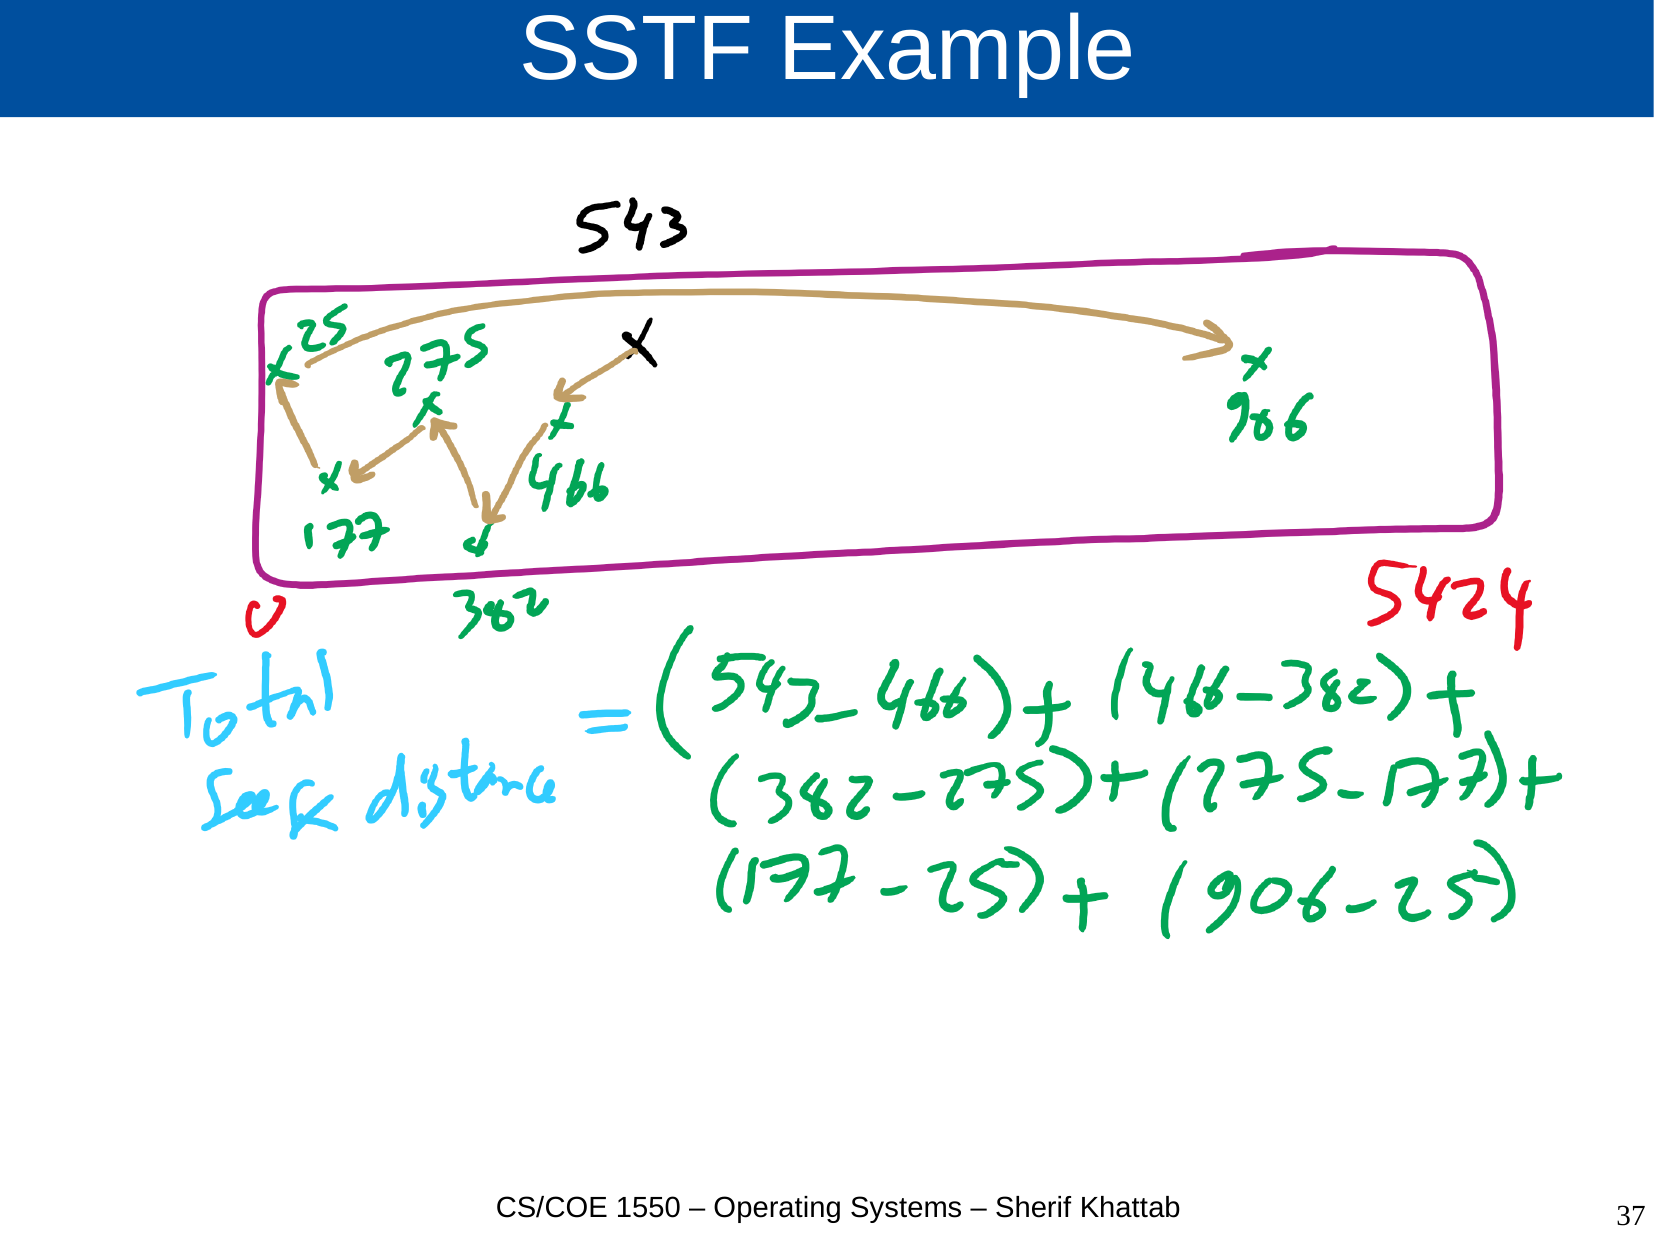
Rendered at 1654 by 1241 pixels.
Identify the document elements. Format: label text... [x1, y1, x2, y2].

picture [116, 178, 1581, 1155]
slide_number 37 [1265, 1198, 1647, 1241]
footer CS/COE 1550 – Operating Systems – Sherif Khattab [460, 1190, 1217, 1241]
title SSTF Example [0, 0, 1654, 118]
